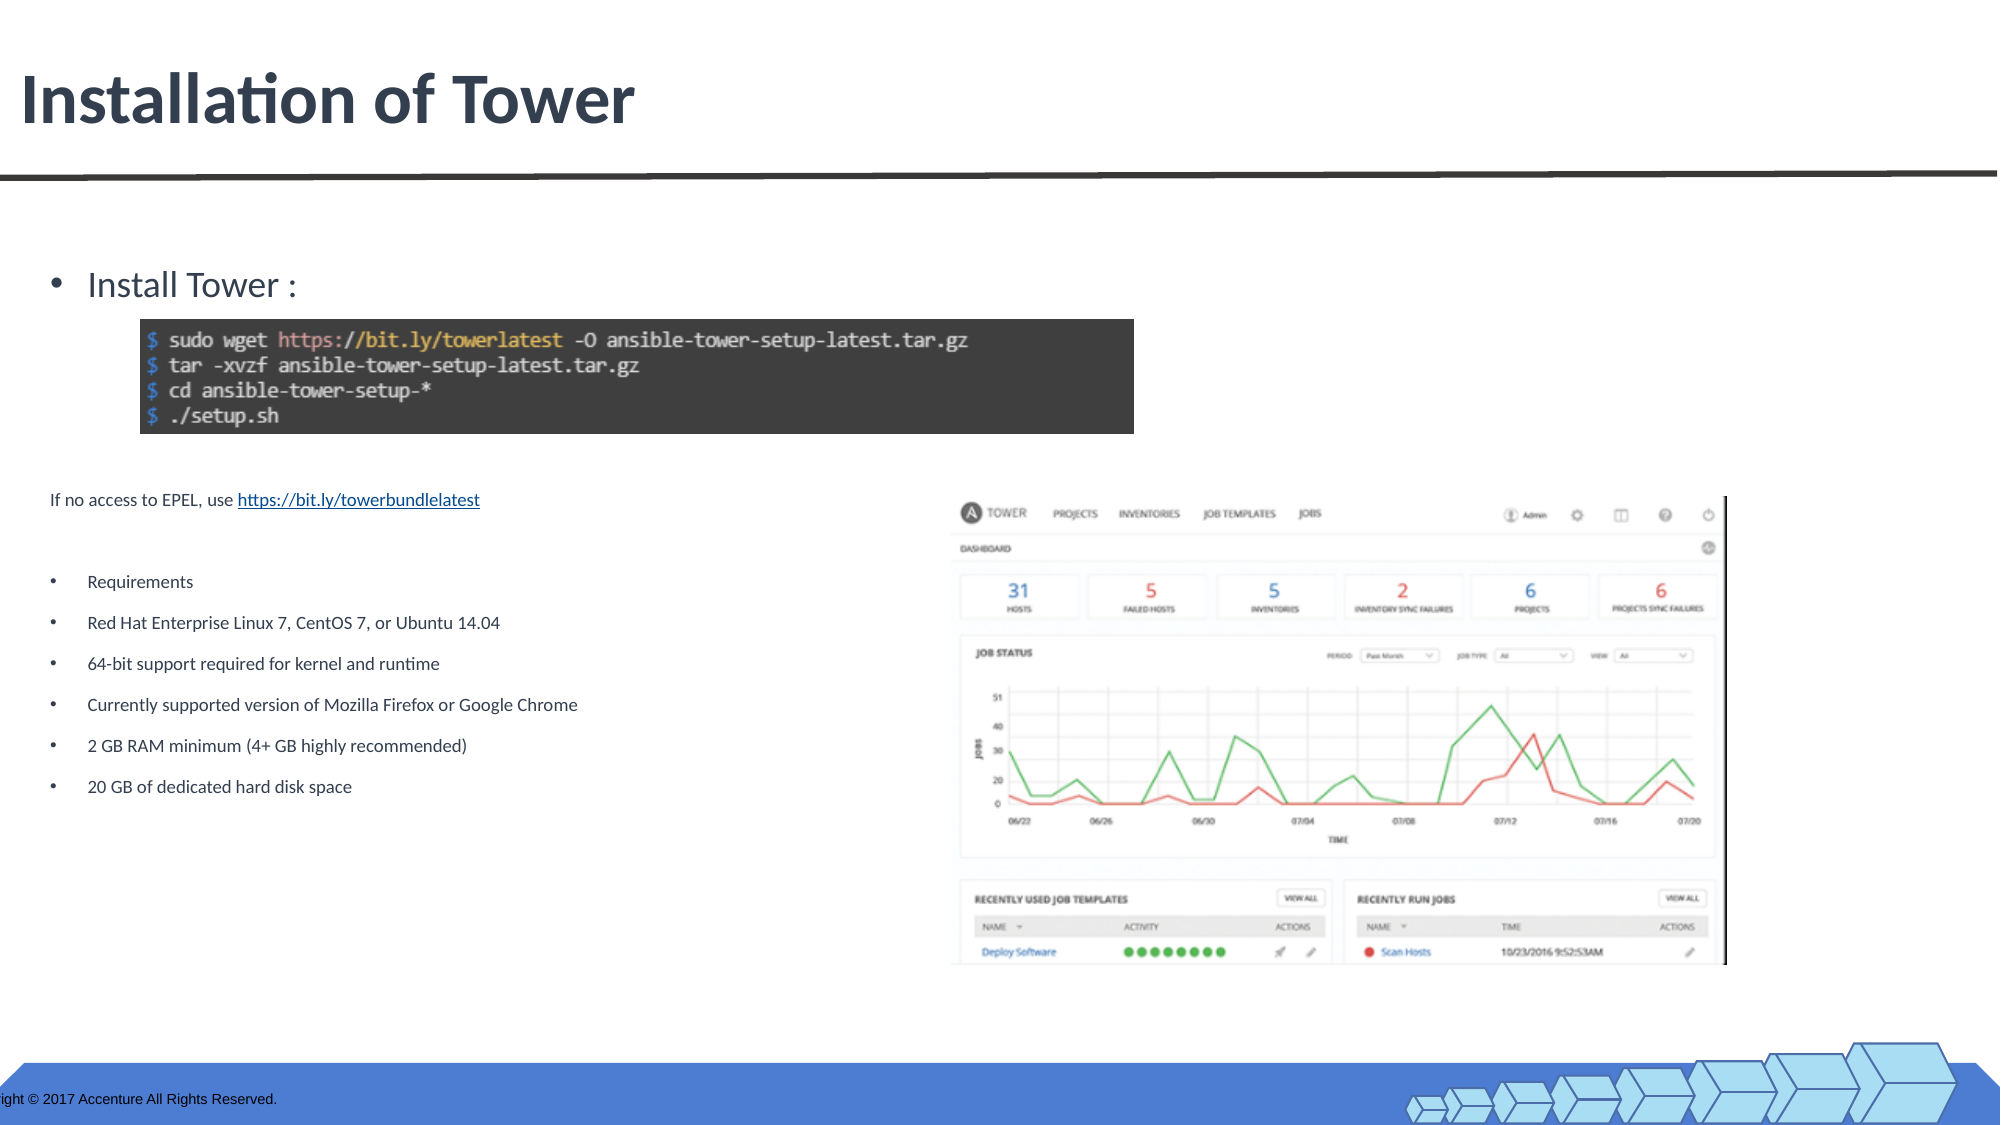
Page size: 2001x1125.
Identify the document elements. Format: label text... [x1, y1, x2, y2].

picture [951, 495, 1727, 965]
title Installation of Tower [5, 53, 2000, 147]
list Install Tower : If no access to EPEL, use https://bit.ly/towerbundlelatest Requirements Red Hat Enterprise Linux 7, CentOS 7, or Ubuntu 14.04 64-bit support required for kernel and runtime Currently supported version of Mozilla Firefox or Google Chrome 2 GB RAM minimum (4+ GB highly recommended) 20 GB of dedicated hard disk space [35, 257, 1895, 1042]
picture [139, 319, 1134, 434]
